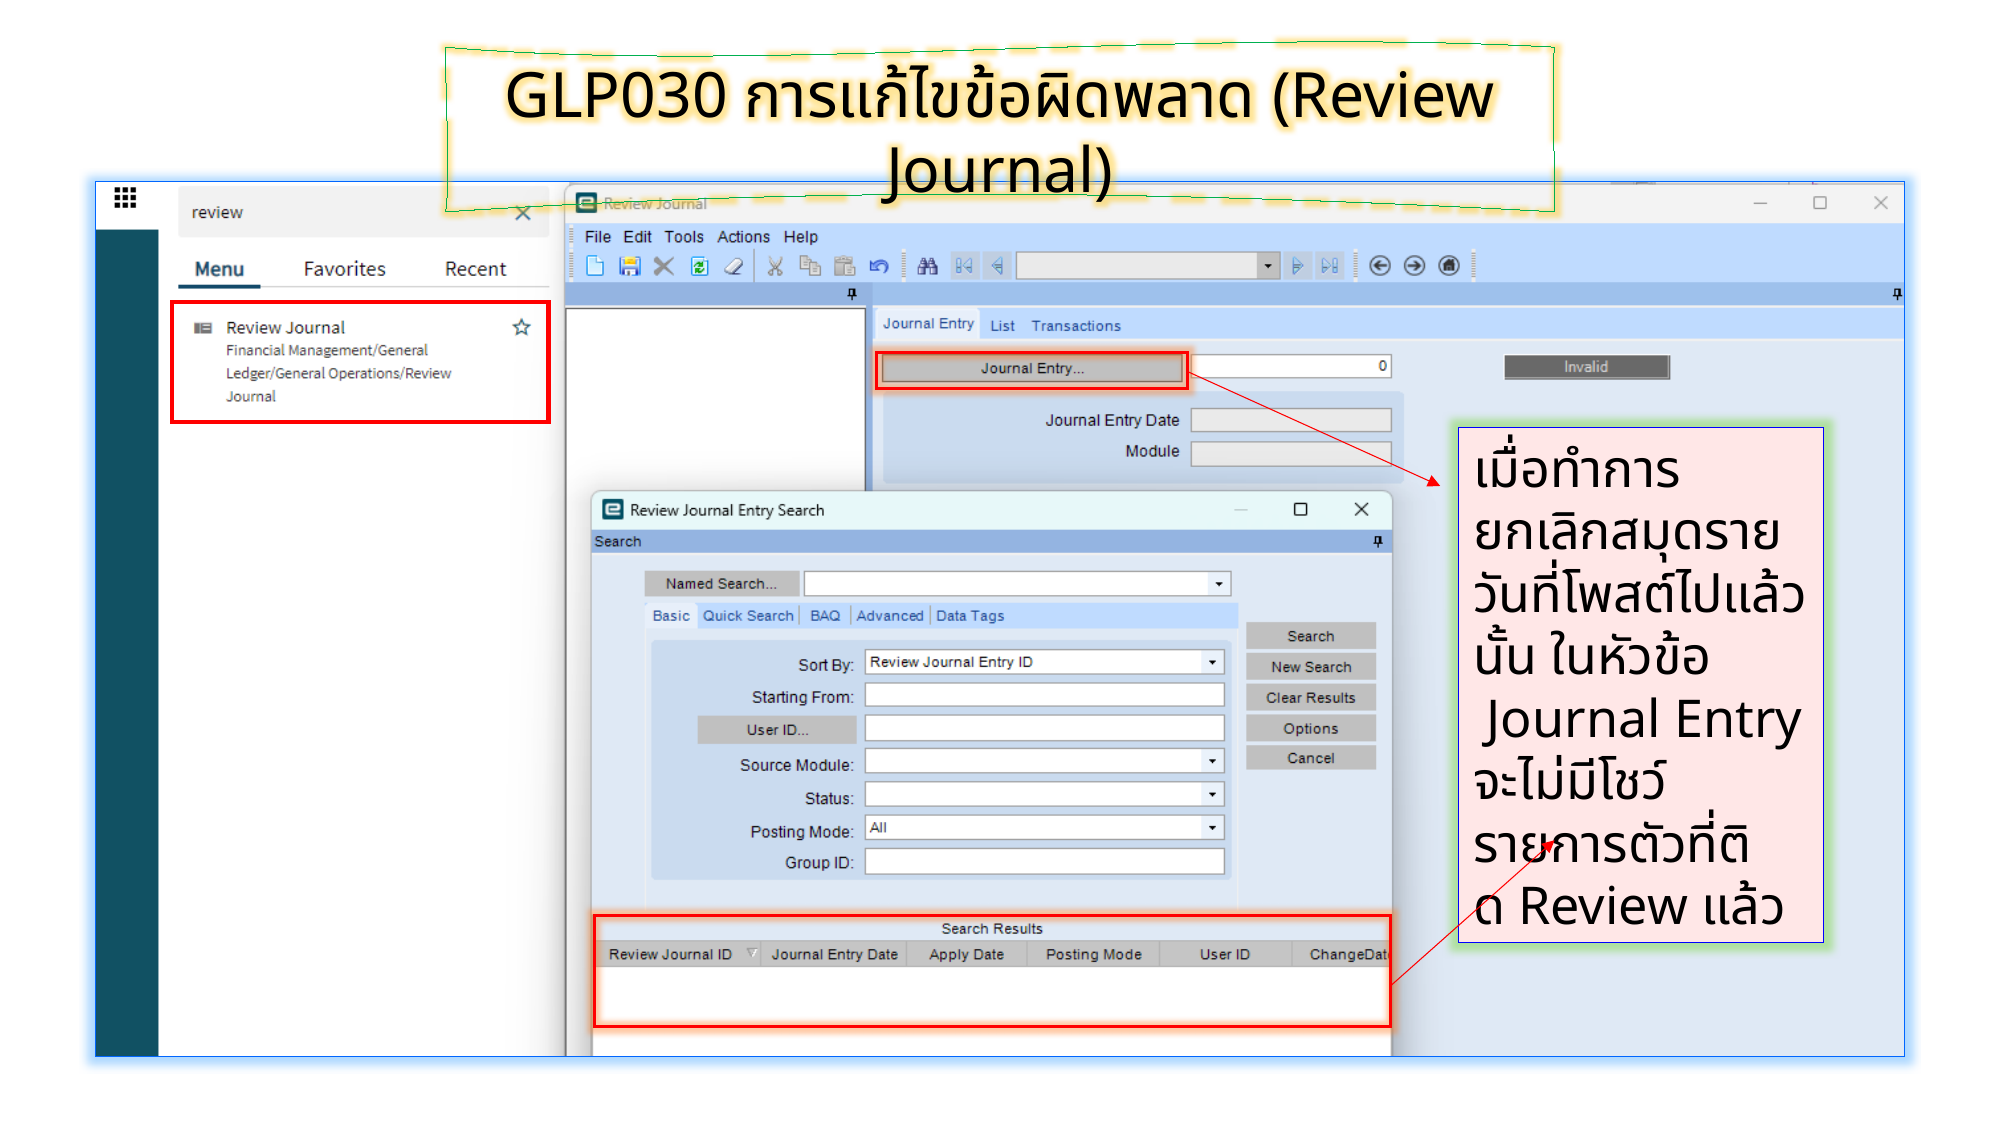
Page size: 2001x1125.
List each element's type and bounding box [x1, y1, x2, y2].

text_box [95, 47, 1905, 1057]
